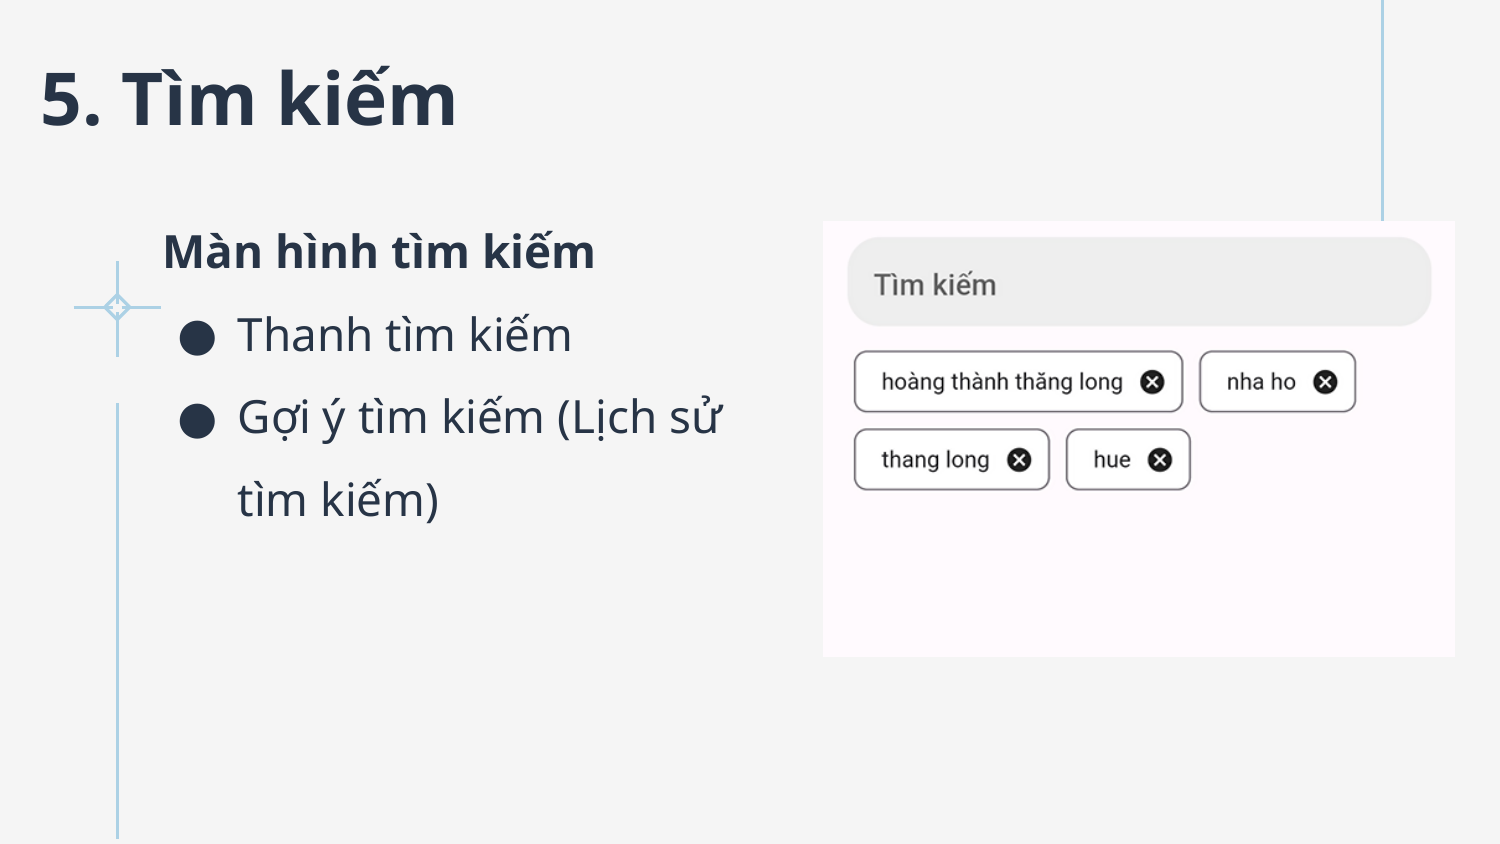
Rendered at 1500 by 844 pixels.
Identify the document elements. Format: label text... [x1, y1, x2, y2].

text_box 5. Tìm kiếm [25, 37, 579, 155]
text_box Màn hình tìm kiếm Thanh tìm kiếm Gợi ý tìm kiếm (Lịch sử tìm kiếm) [147, 180, 814, 541]
picture [823, 221, 1455, 657]
